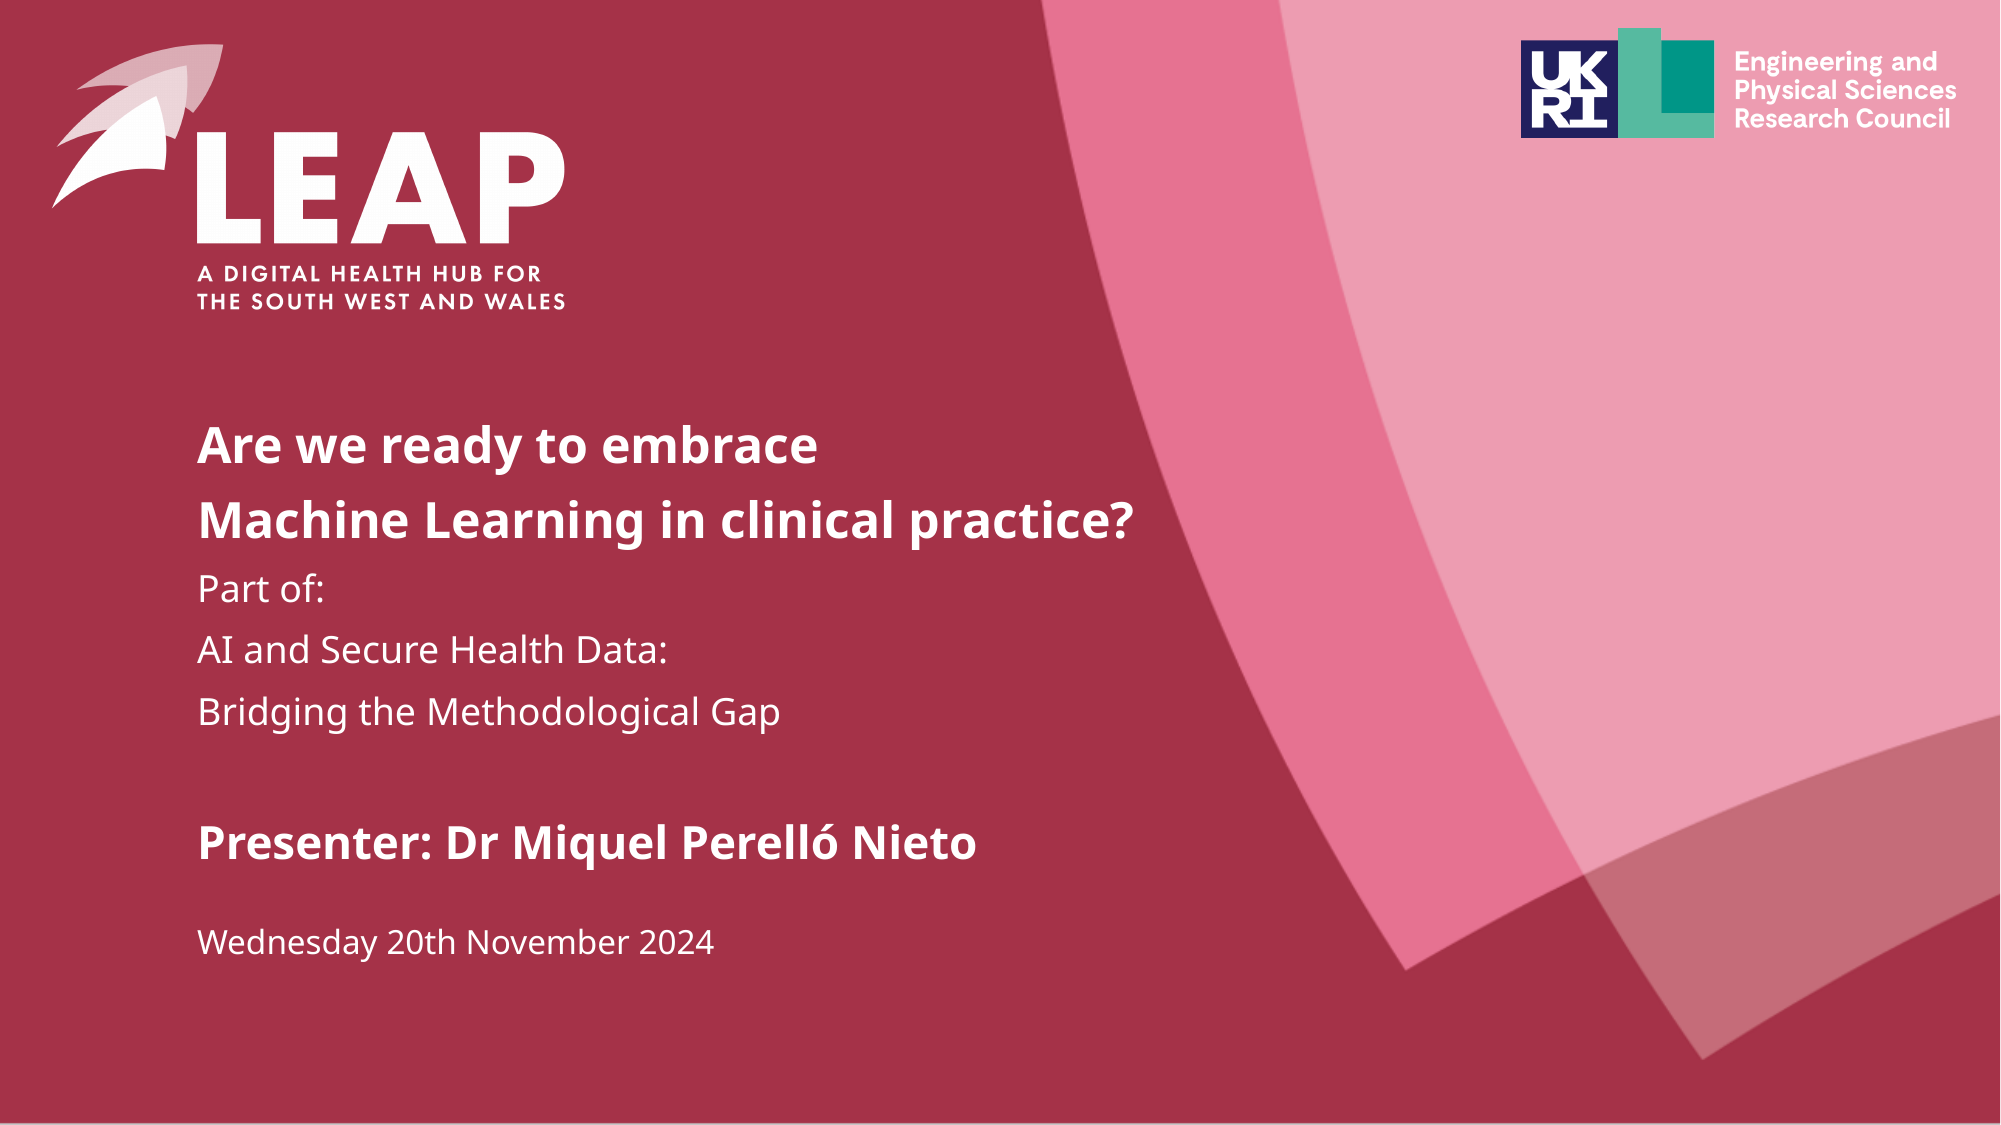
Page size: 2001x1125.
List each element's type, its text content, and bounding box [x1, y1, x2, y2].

picture [0, 0, 2001, 1125]
text_box Are we ready to embrace Machine Learning in clinical practice? Part of: AI and Secure Health Data: Bridging the Methodological Gap Presenter: Dr Miquel Perelló Nieto Wednesday 20th November 2024 [182, 412, 1231, 970]
